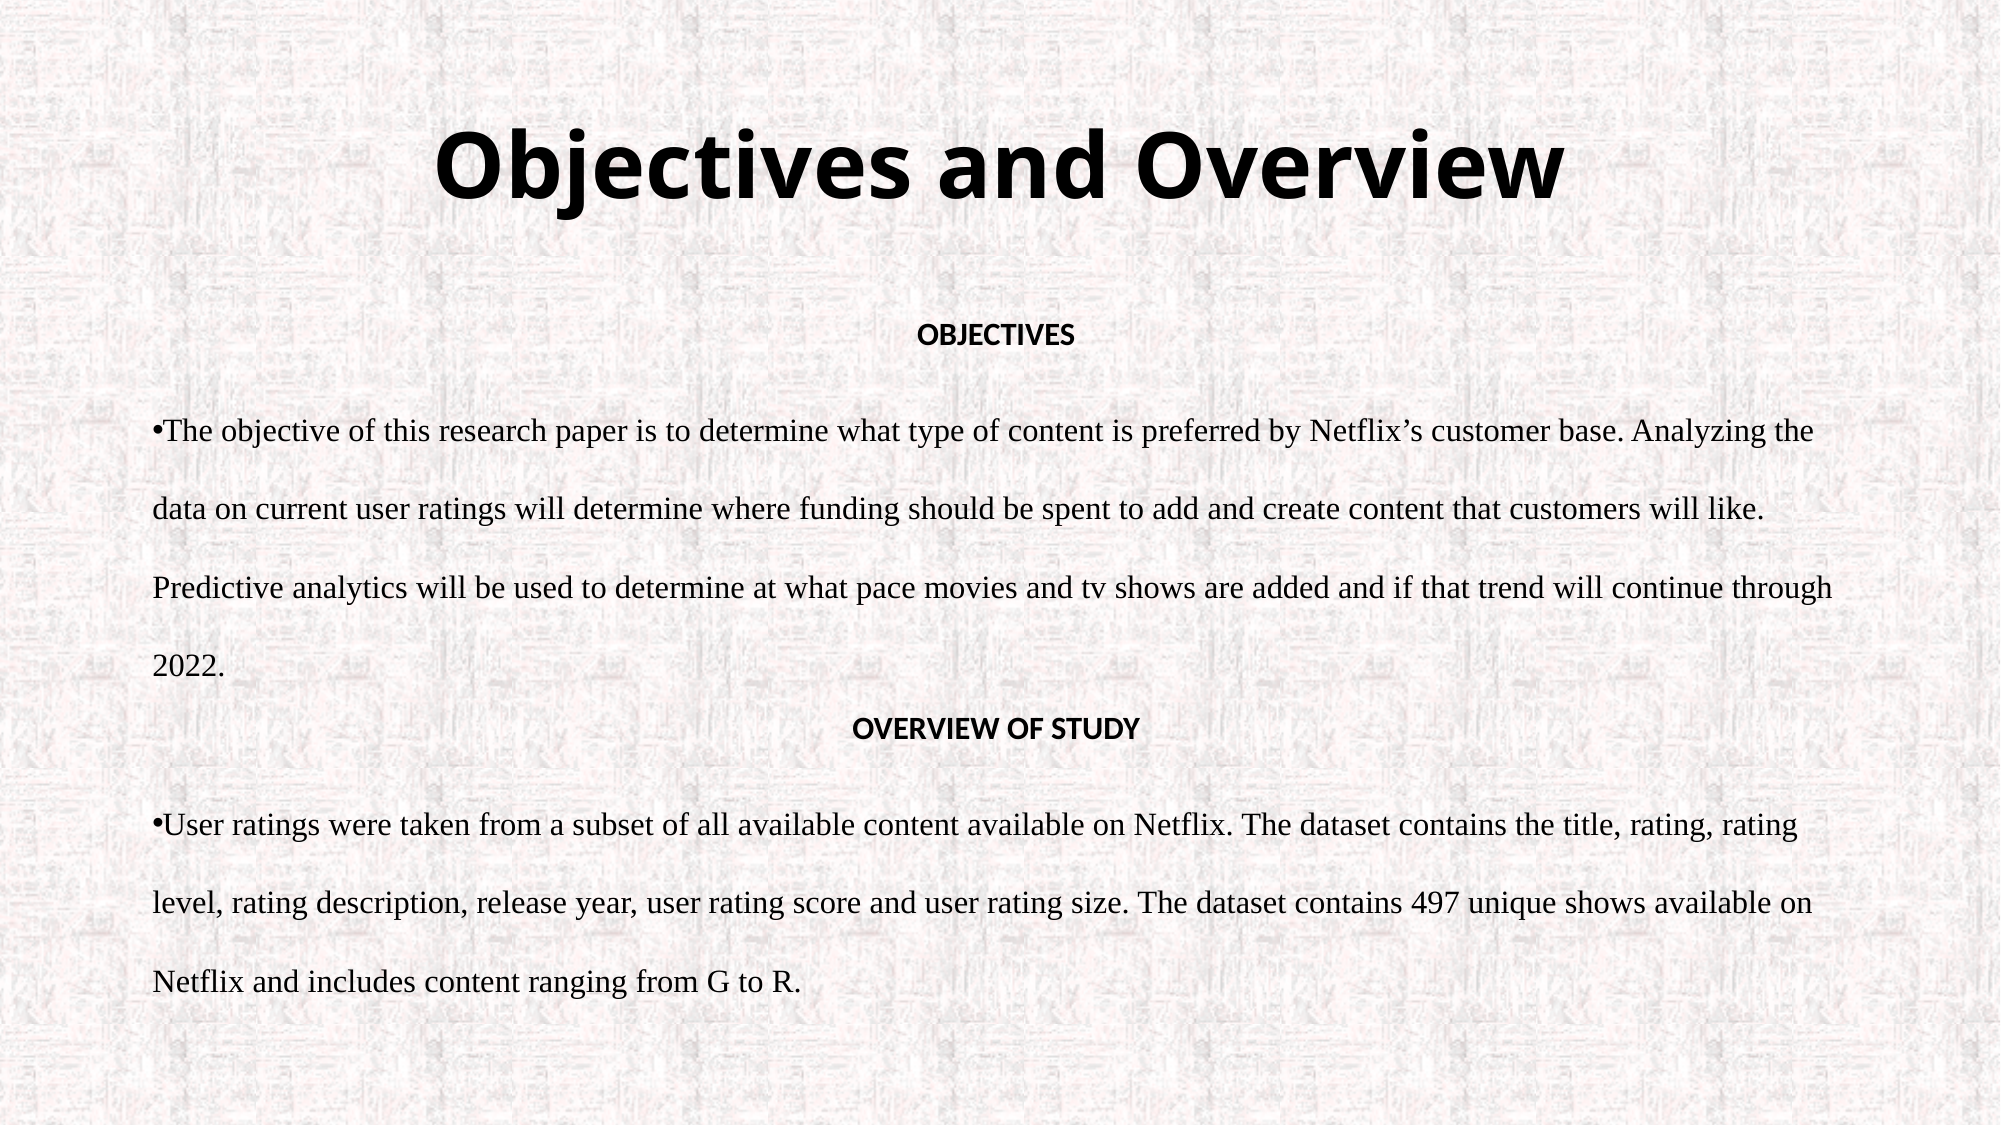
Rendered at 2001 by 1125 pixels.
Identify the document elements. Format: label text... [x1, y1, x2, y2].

title Objectives and Overview [137, 59, 1863, 278]
picture [0, 0, 2001, 1125]
list OBJECTIVES The objective of this research paper is to determine what type of content is preferred by Netflix’s customer base. Analyzing the data on current user ratings will determine where funding should be spent to add and create content that customers will like. Predictive analytics will be used to determine at what pace movies and tv shows are added and if that trend will continue through 2022. OVERVIEW OF STUDY User ratings were taken from a subset of all available content available on Netflix. The dataset contains the title, rating, rating level, rating description, release year, user rating score and user rating size. The dataset contains 497 unique shows available on Netflix and includes content ranging from G to R. [137, 299, 1863, 1014]
